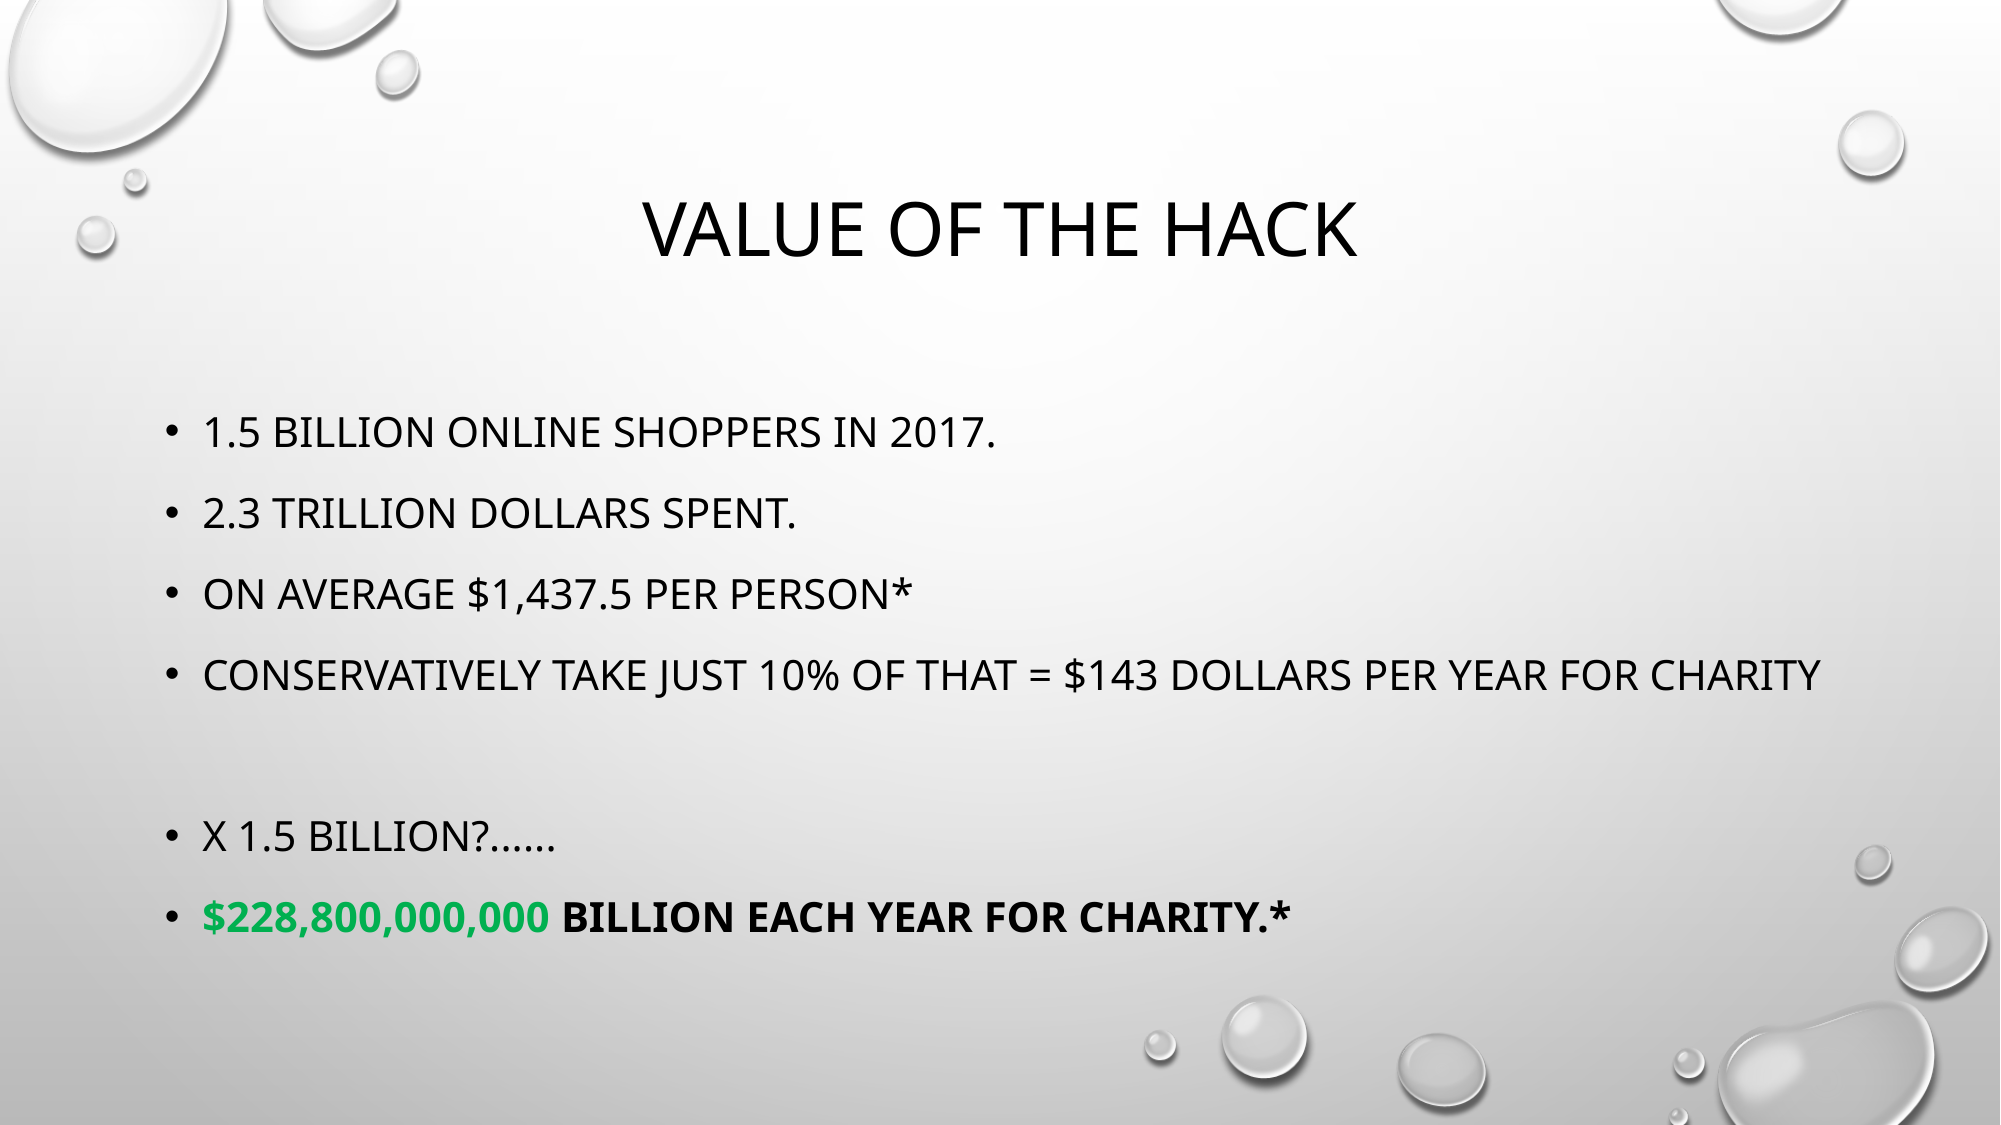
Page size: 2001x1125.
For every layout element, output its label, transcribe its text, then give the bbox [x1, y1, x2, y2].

picture [0, 0, 2000, 1125]
title Value of the hack [149, 101, 1851, 364]
list 1.5 billion online shoppers in 2017. 2.3 trillion dollars spent. On average $1,437.5 per person* CONSERVATIVELY Take just 10% of that = $143 dollars per year for charity X 1.5 billion?...... $228,800,000,000 BILLION EACH YEAR FOR CHARITY.* [149, 388, 1850, 950]
